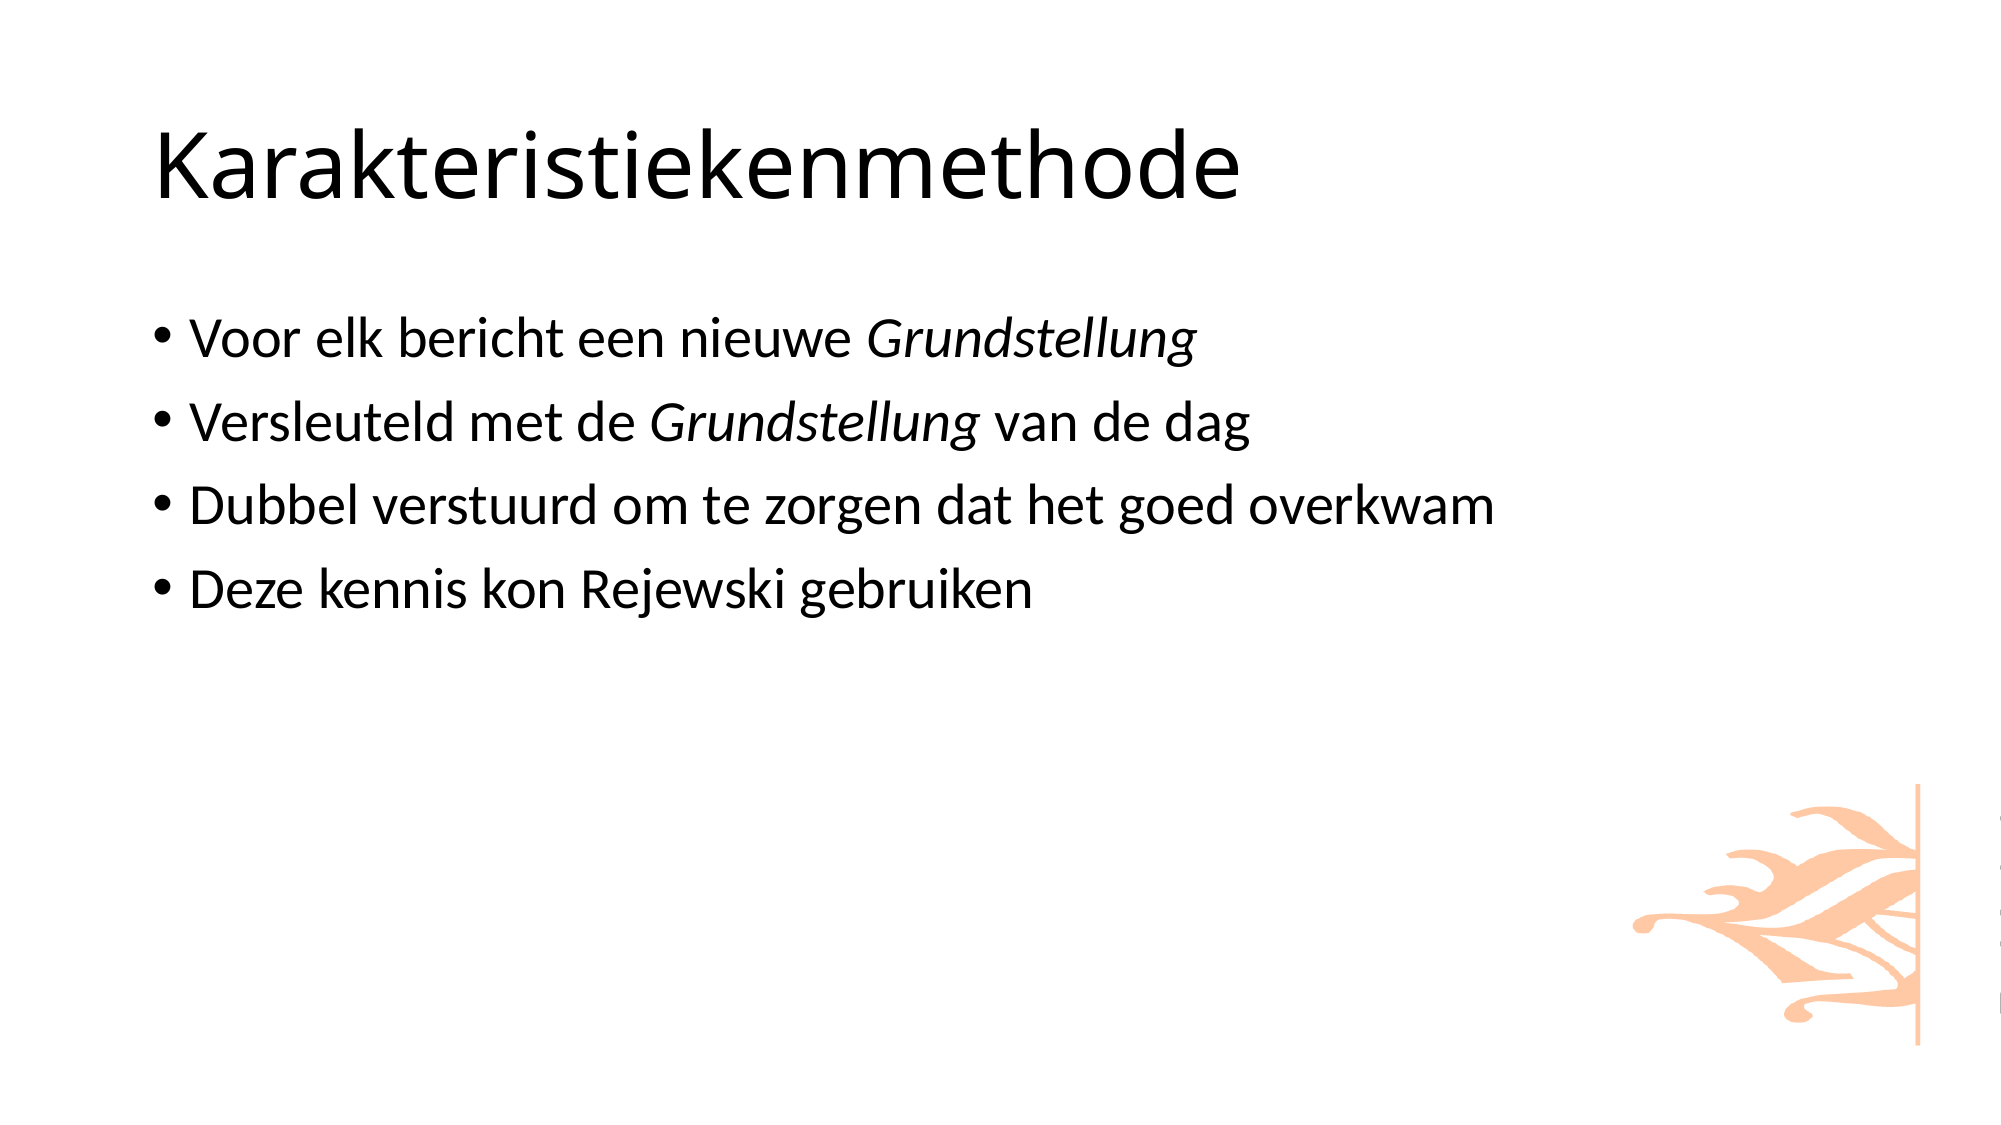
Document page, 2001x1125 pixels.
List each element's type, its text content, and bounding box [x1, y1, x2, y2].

title Karakteristiekenmethode [137, 59, 1863, 278]
list Voor elk bericht een nieuwe Grundstellung Versleuteld met de Grundstellung van de dag Dubbel verstuurd om te zorgen dat het goed overkwam Deze kennis kon Rejewski gebruiken [137, 299, 1863, 1014]
